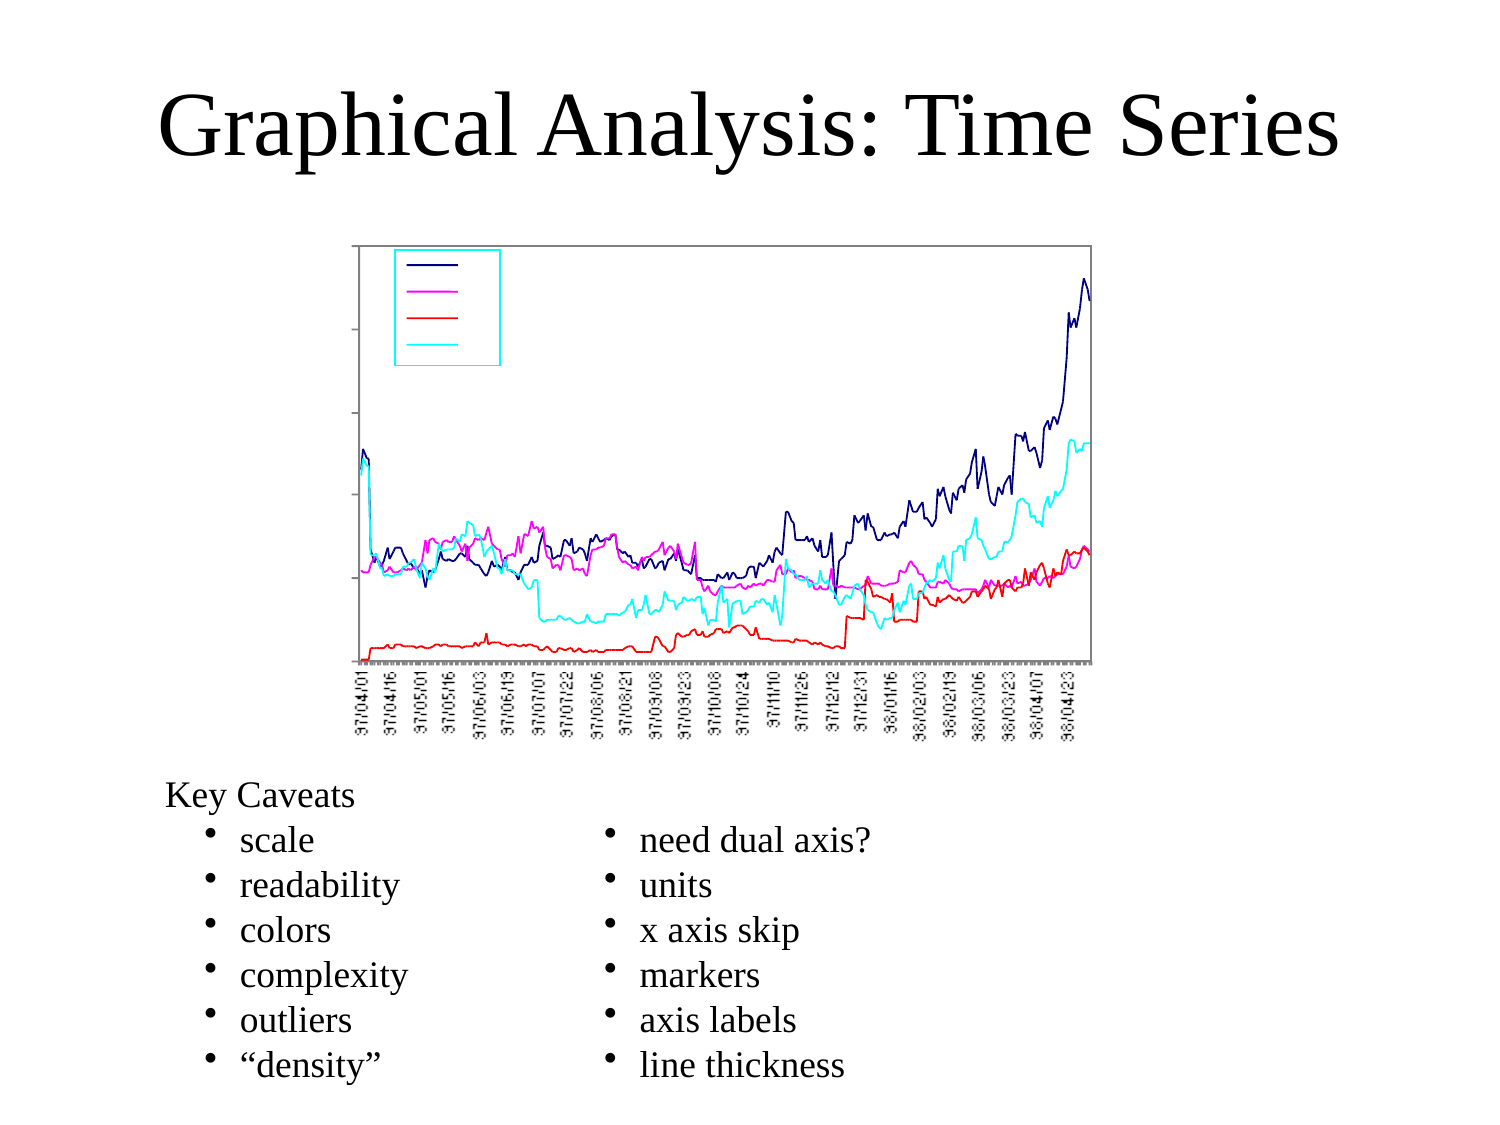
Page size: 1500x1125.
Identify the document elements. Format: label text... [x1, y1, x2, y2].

title Graphical Analysis: Time Series [112, 24, 1388, 213]
text_box Key Caveats scale readability colors complexity outliers “density” [149, 762, 525, 1093]
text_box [262, 99, 1242, 786]
text_box need dual axis? units x axis skip markers axis labels line thickness [549, 807, 1300, 1093]
